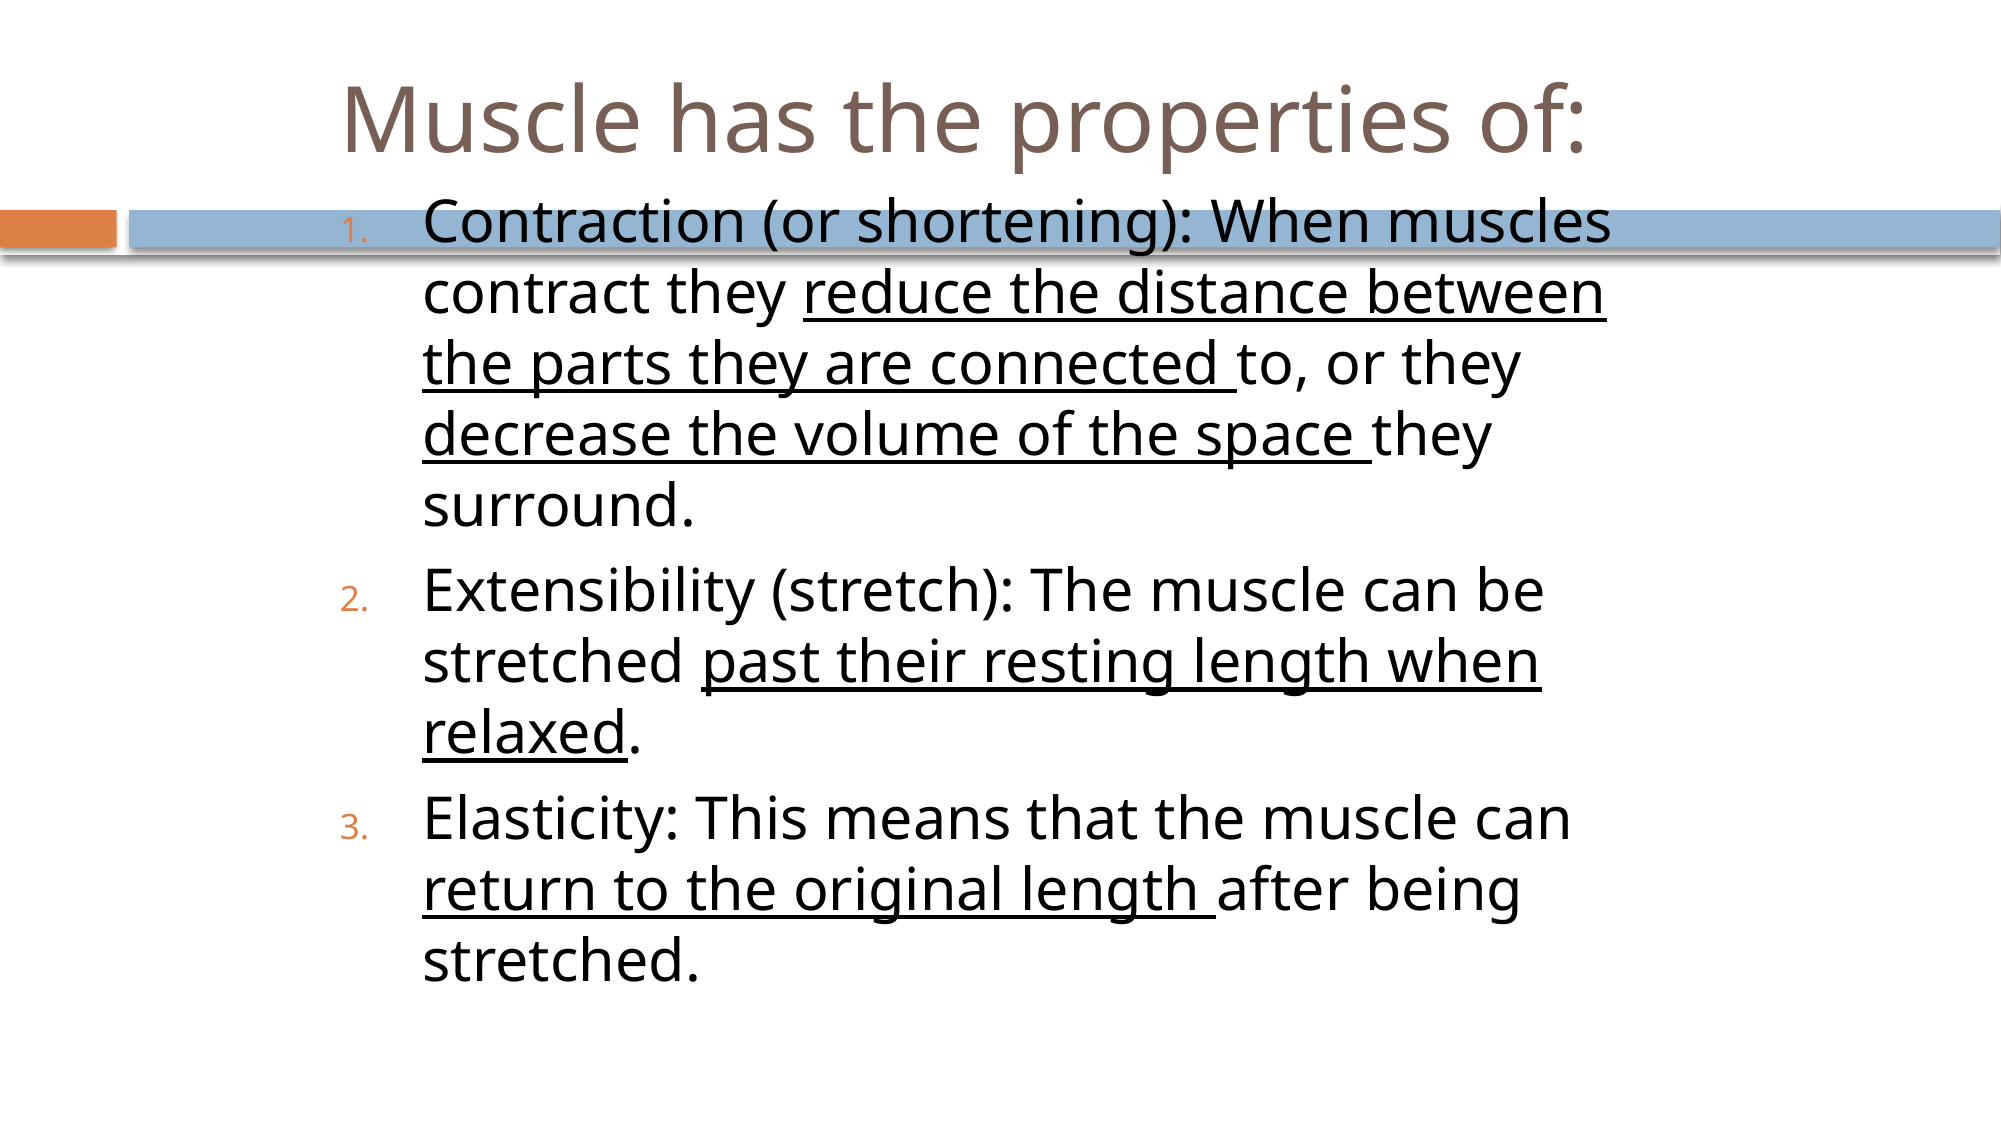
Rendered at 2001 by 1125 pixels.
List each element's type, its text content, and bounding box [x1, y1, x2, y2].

list Contraction (or shortening): When muscles contract they reduce the distance between the parts they are connected to, or they decrease the volume of the space they surround. Extensibility (stretch): The muscle can be stretched past their resting length when relaxed. Elasticity: This means that the muscle can return to the original length after being stretched. [324, 175, 1675, 1005]
title Muscle has the properties of: [324, 45, 1675, 175]
